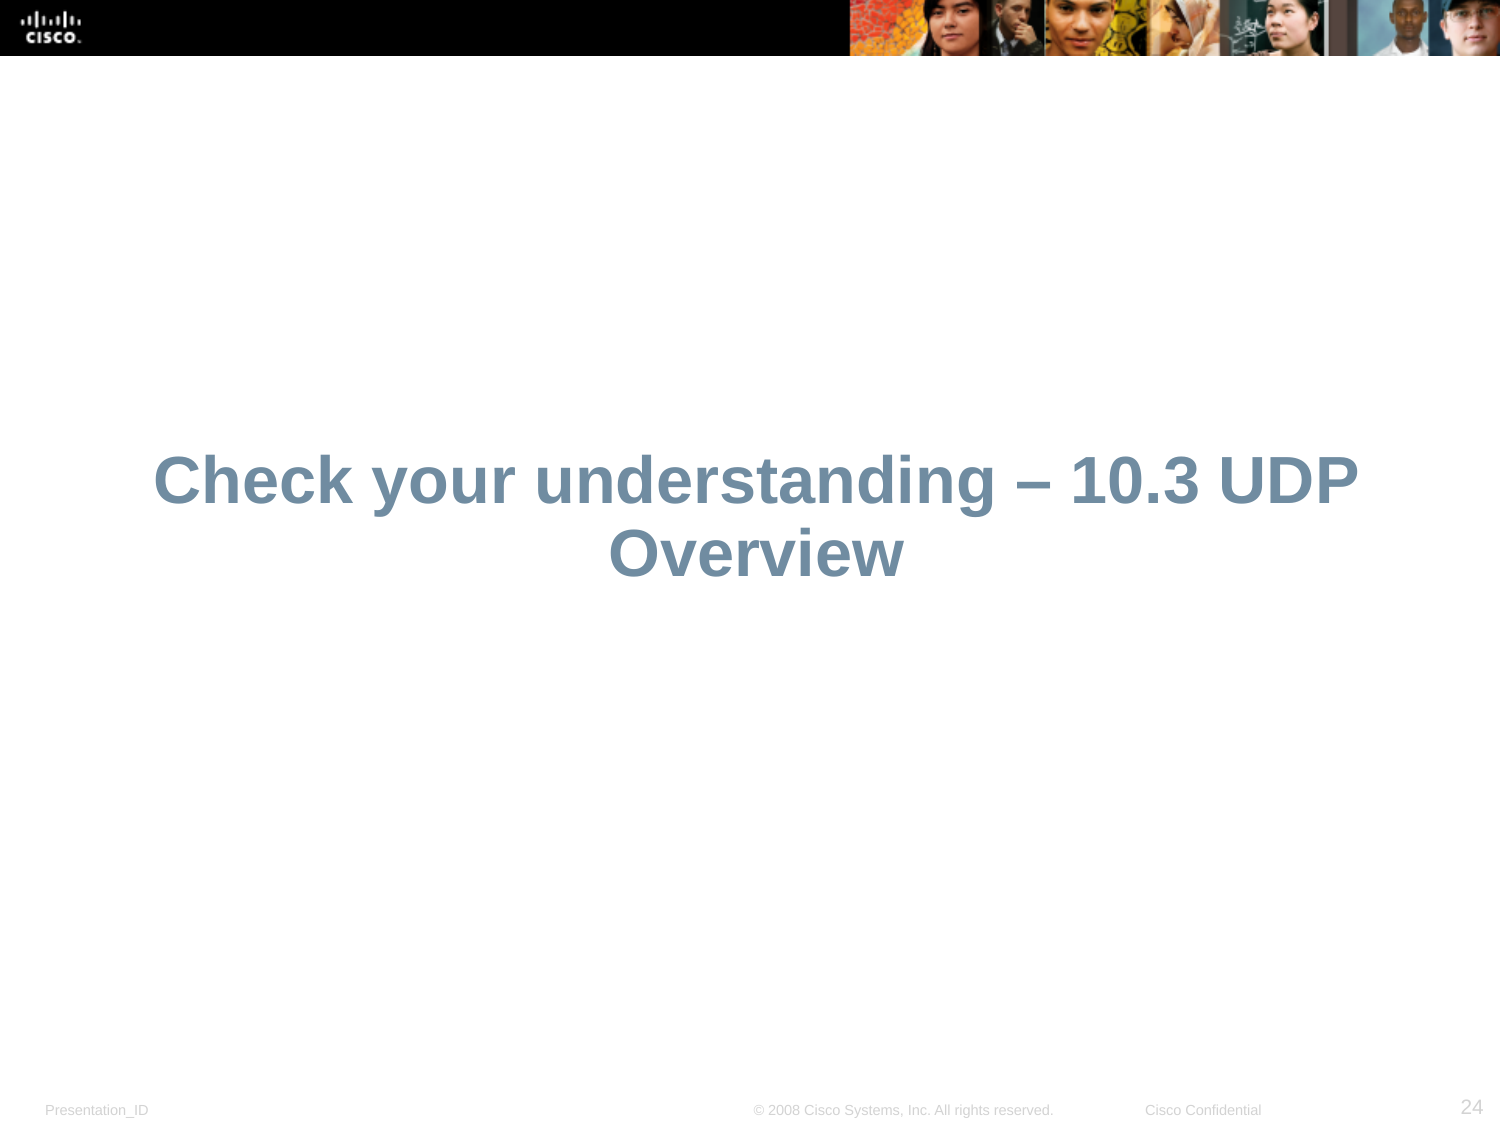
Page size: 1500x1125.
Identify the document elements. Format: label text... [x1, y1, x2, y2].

picture [0, 0, 1500, 56]
title Check your understanding – 10.3 UDP Overview [36, 459, 1476, 598]
